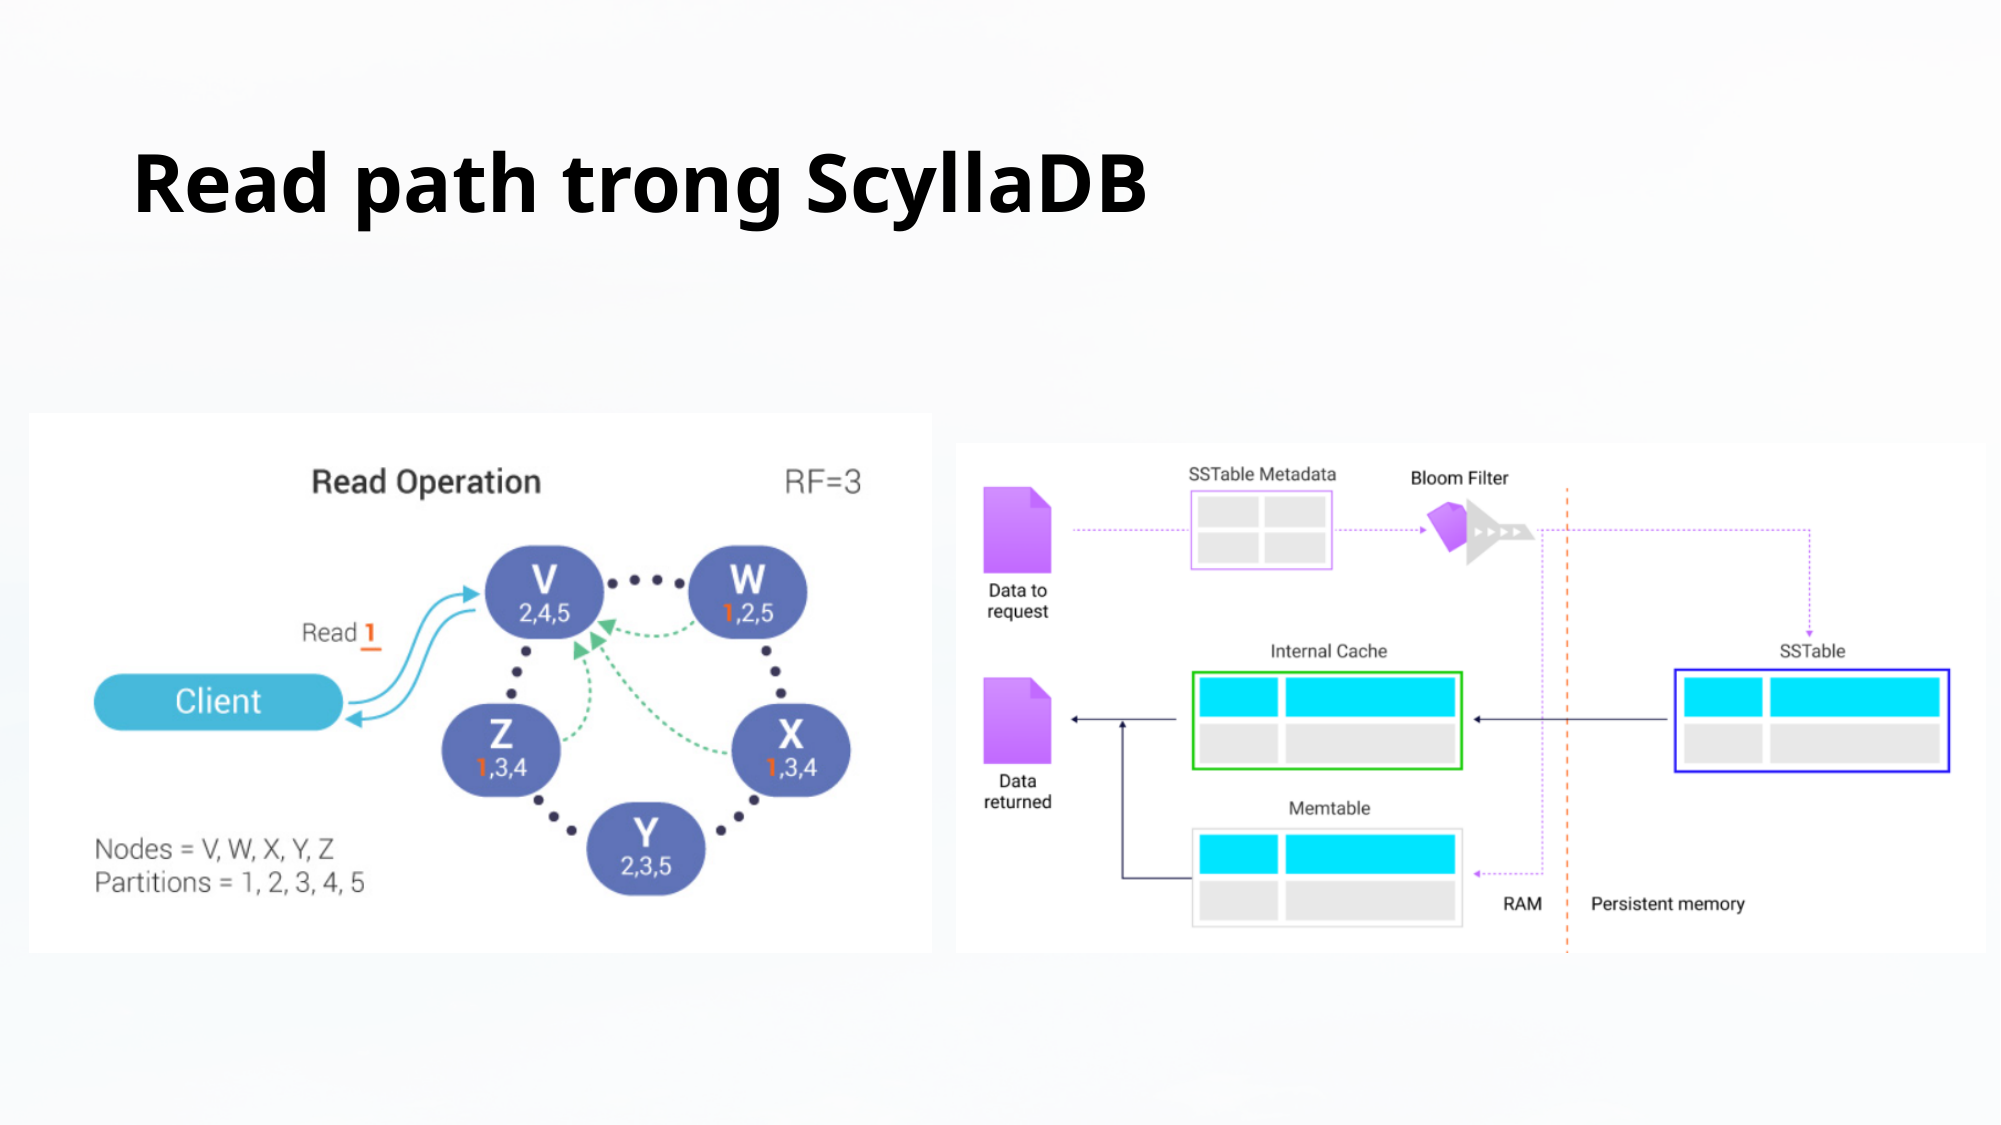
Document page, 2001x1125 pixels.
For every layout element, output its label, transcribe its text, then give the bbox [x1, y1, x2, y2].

picture [28, 412, 932, 953]
picture [956, 443, 1986, 953]
text_box Read path trong ScyllaDB [131, 127, 1257, 229]
